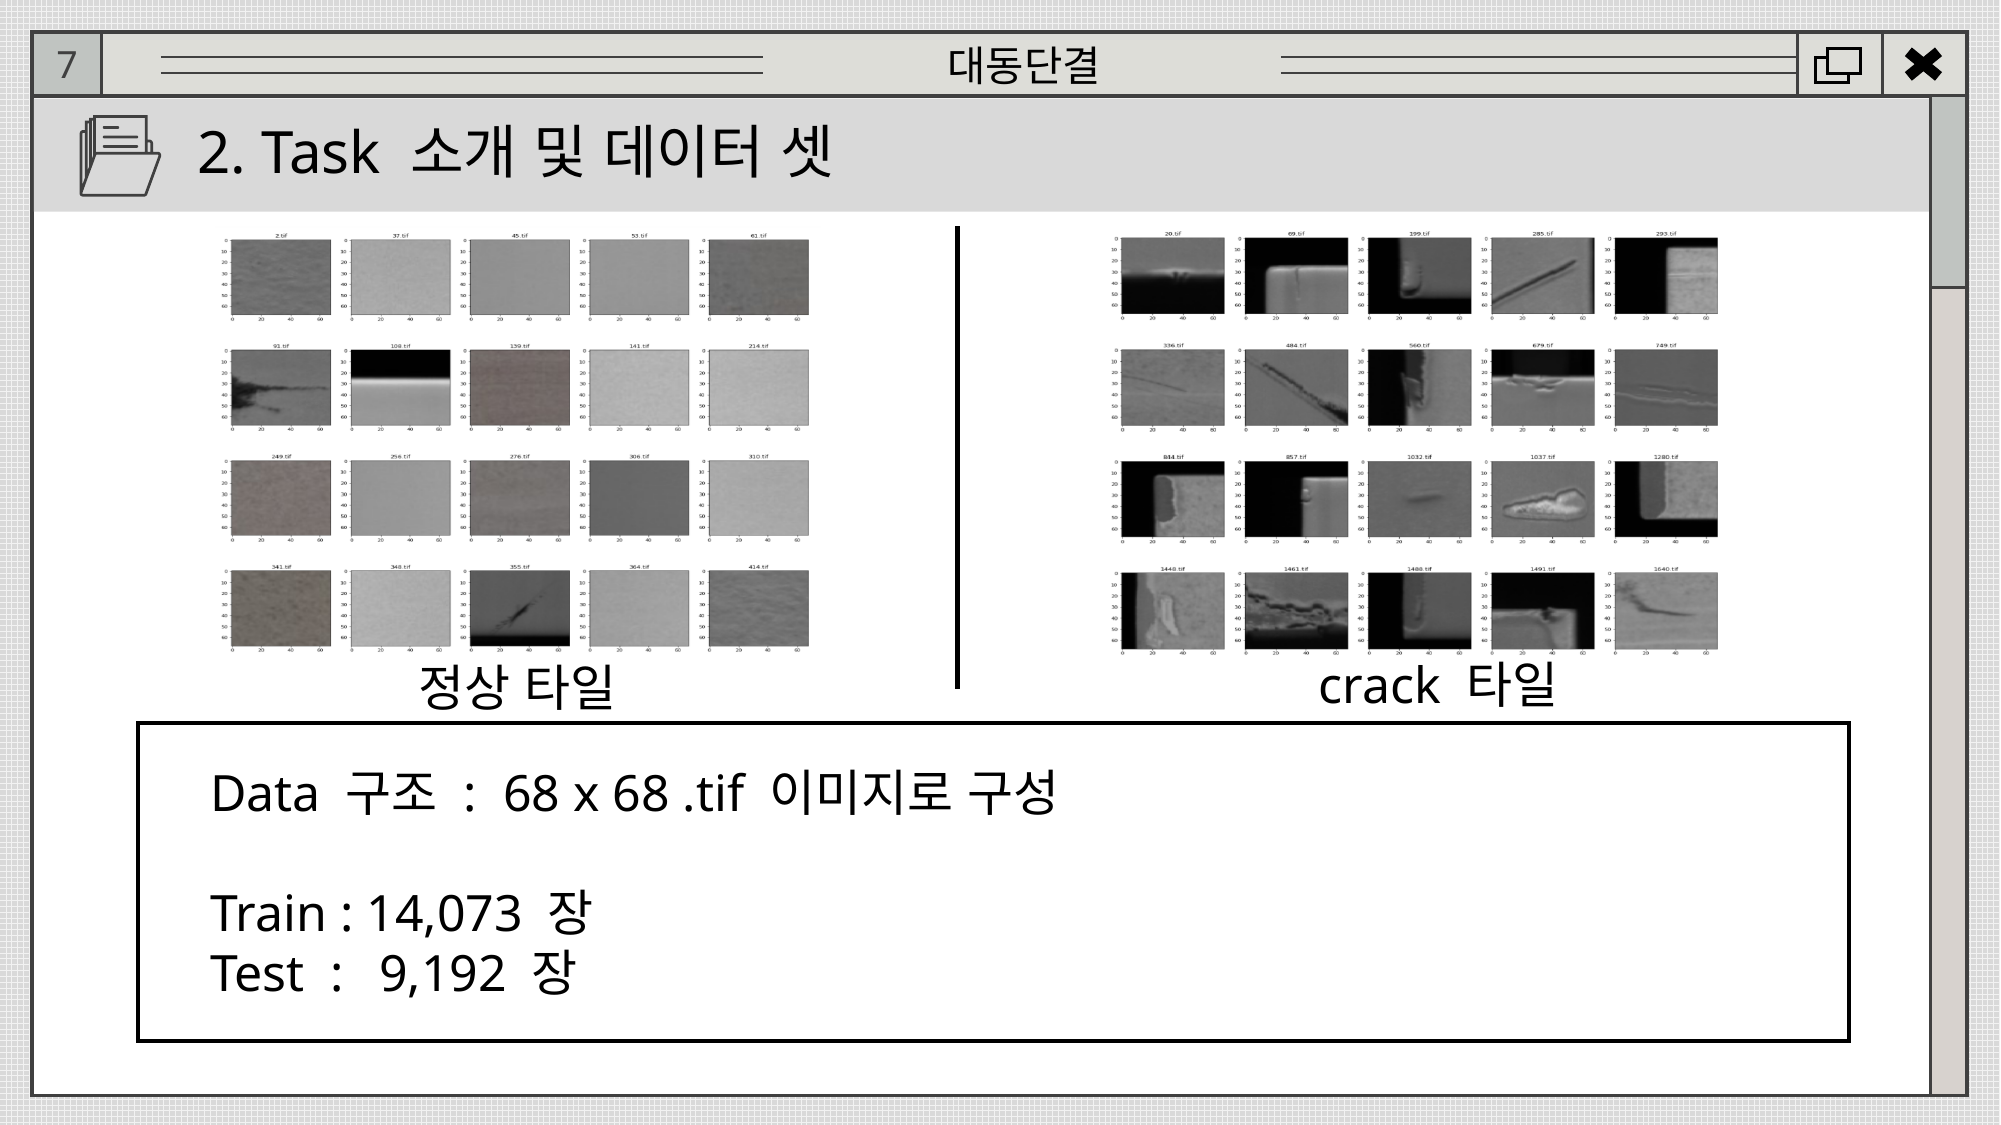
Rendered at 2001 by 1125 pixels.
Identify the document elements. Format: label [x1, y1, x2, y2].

picture [1104, 226, 1732, 660]
text_box [79, 115, 162, 197]
picture [214, 226, 821, 660]
text_box [31, 32, 1967, 1096]
